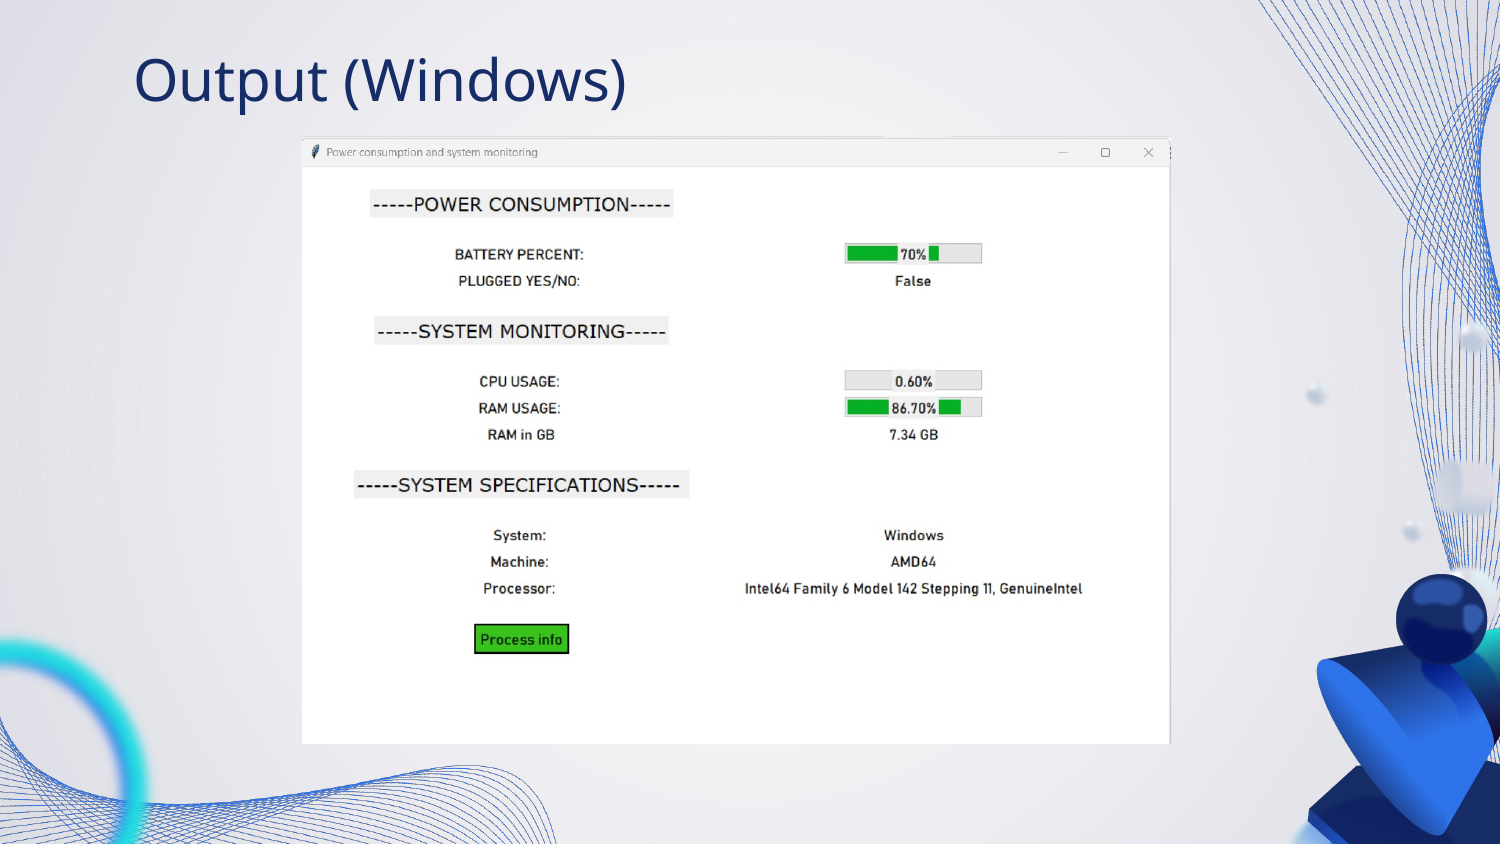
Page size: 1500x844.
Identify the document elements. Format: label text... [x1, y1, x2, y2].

picture [0, 0, 1500, 844]
title Output (Windows) [118, 27, 1382, 122]
